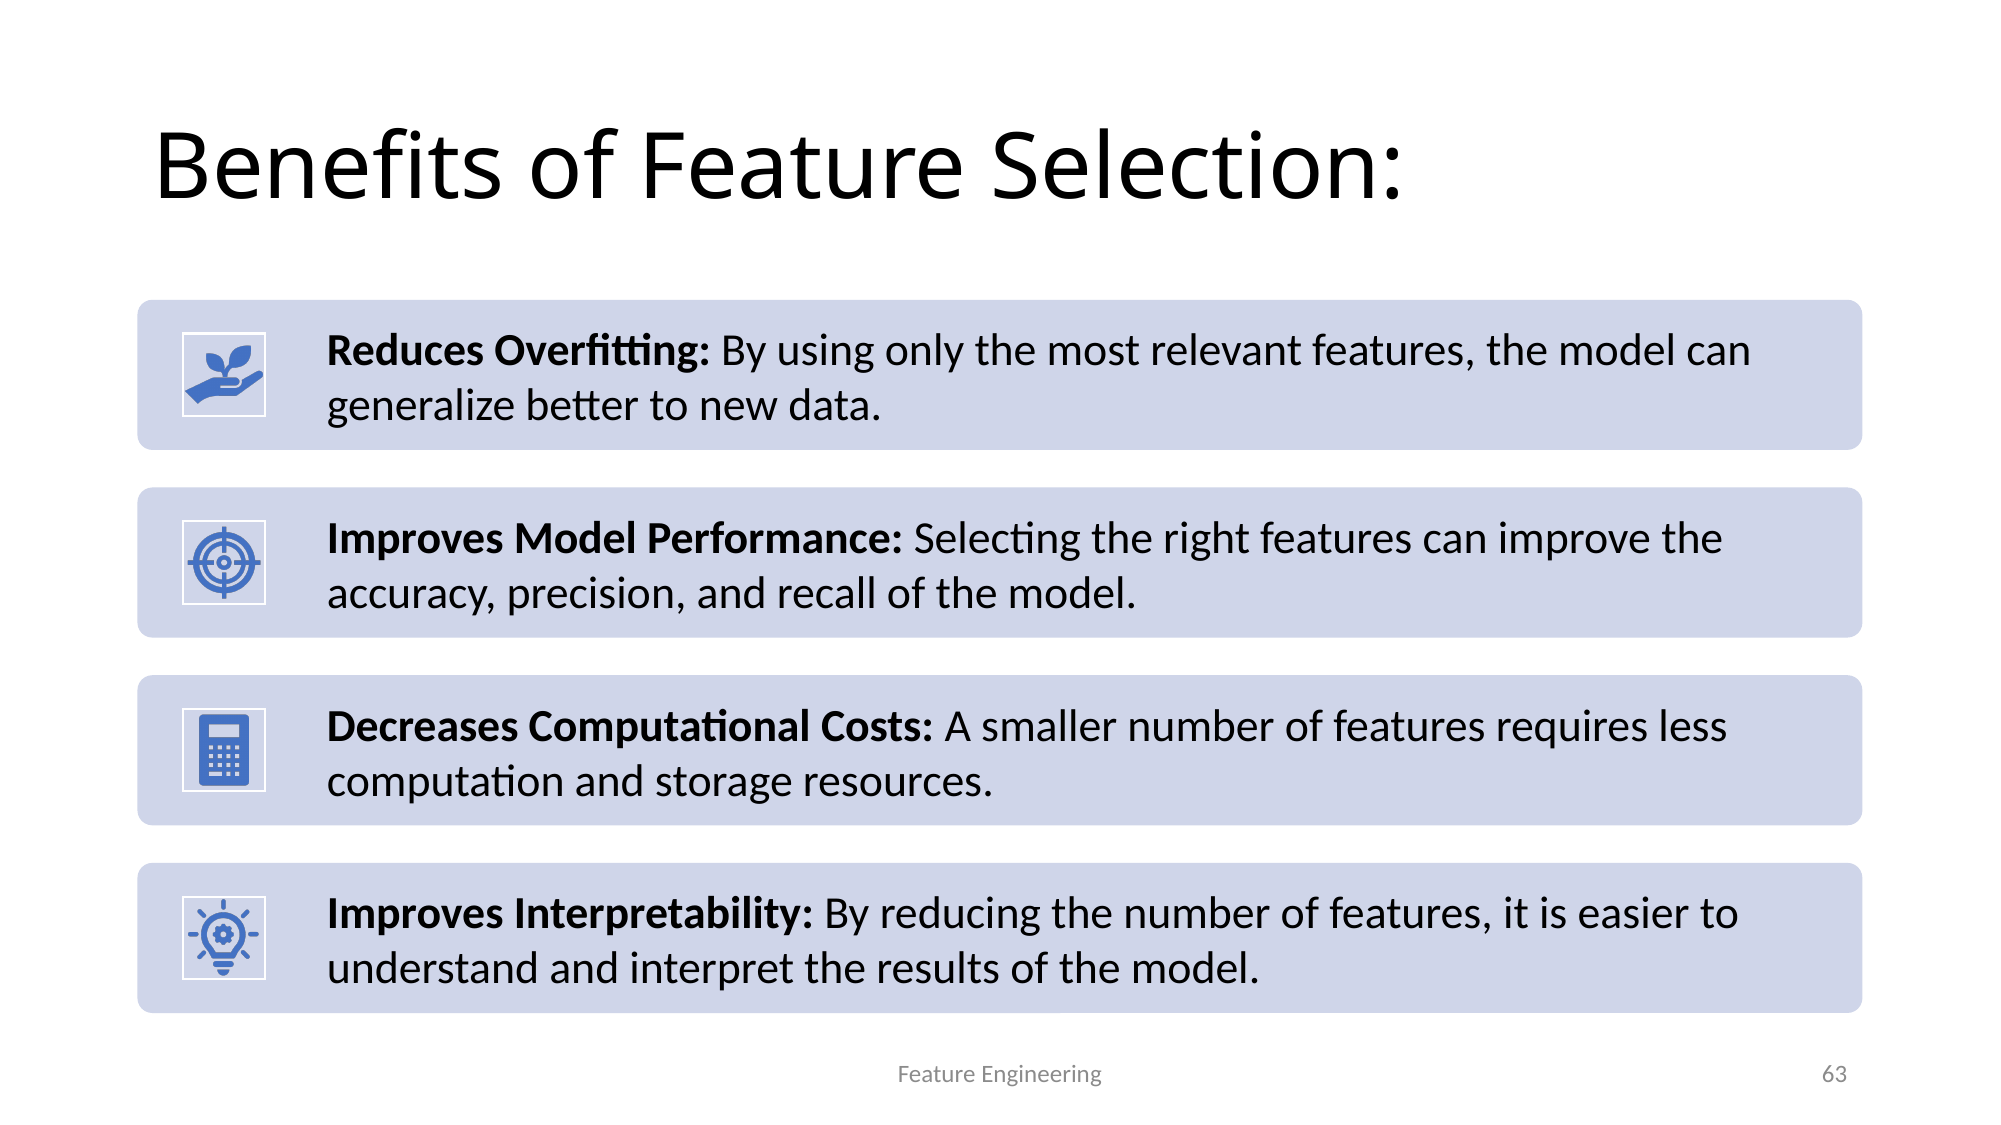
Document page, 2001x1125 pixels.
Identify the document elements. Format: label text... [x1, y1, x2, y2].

footer Feature Engineering [662, 1042, 1338, 1103]
slide_number 63 [1412, 1042, 1863, 1103]
title Benefits of Feature Selection: [137, 59, 1863, 278]
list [137, 299, 1863, 1014]
